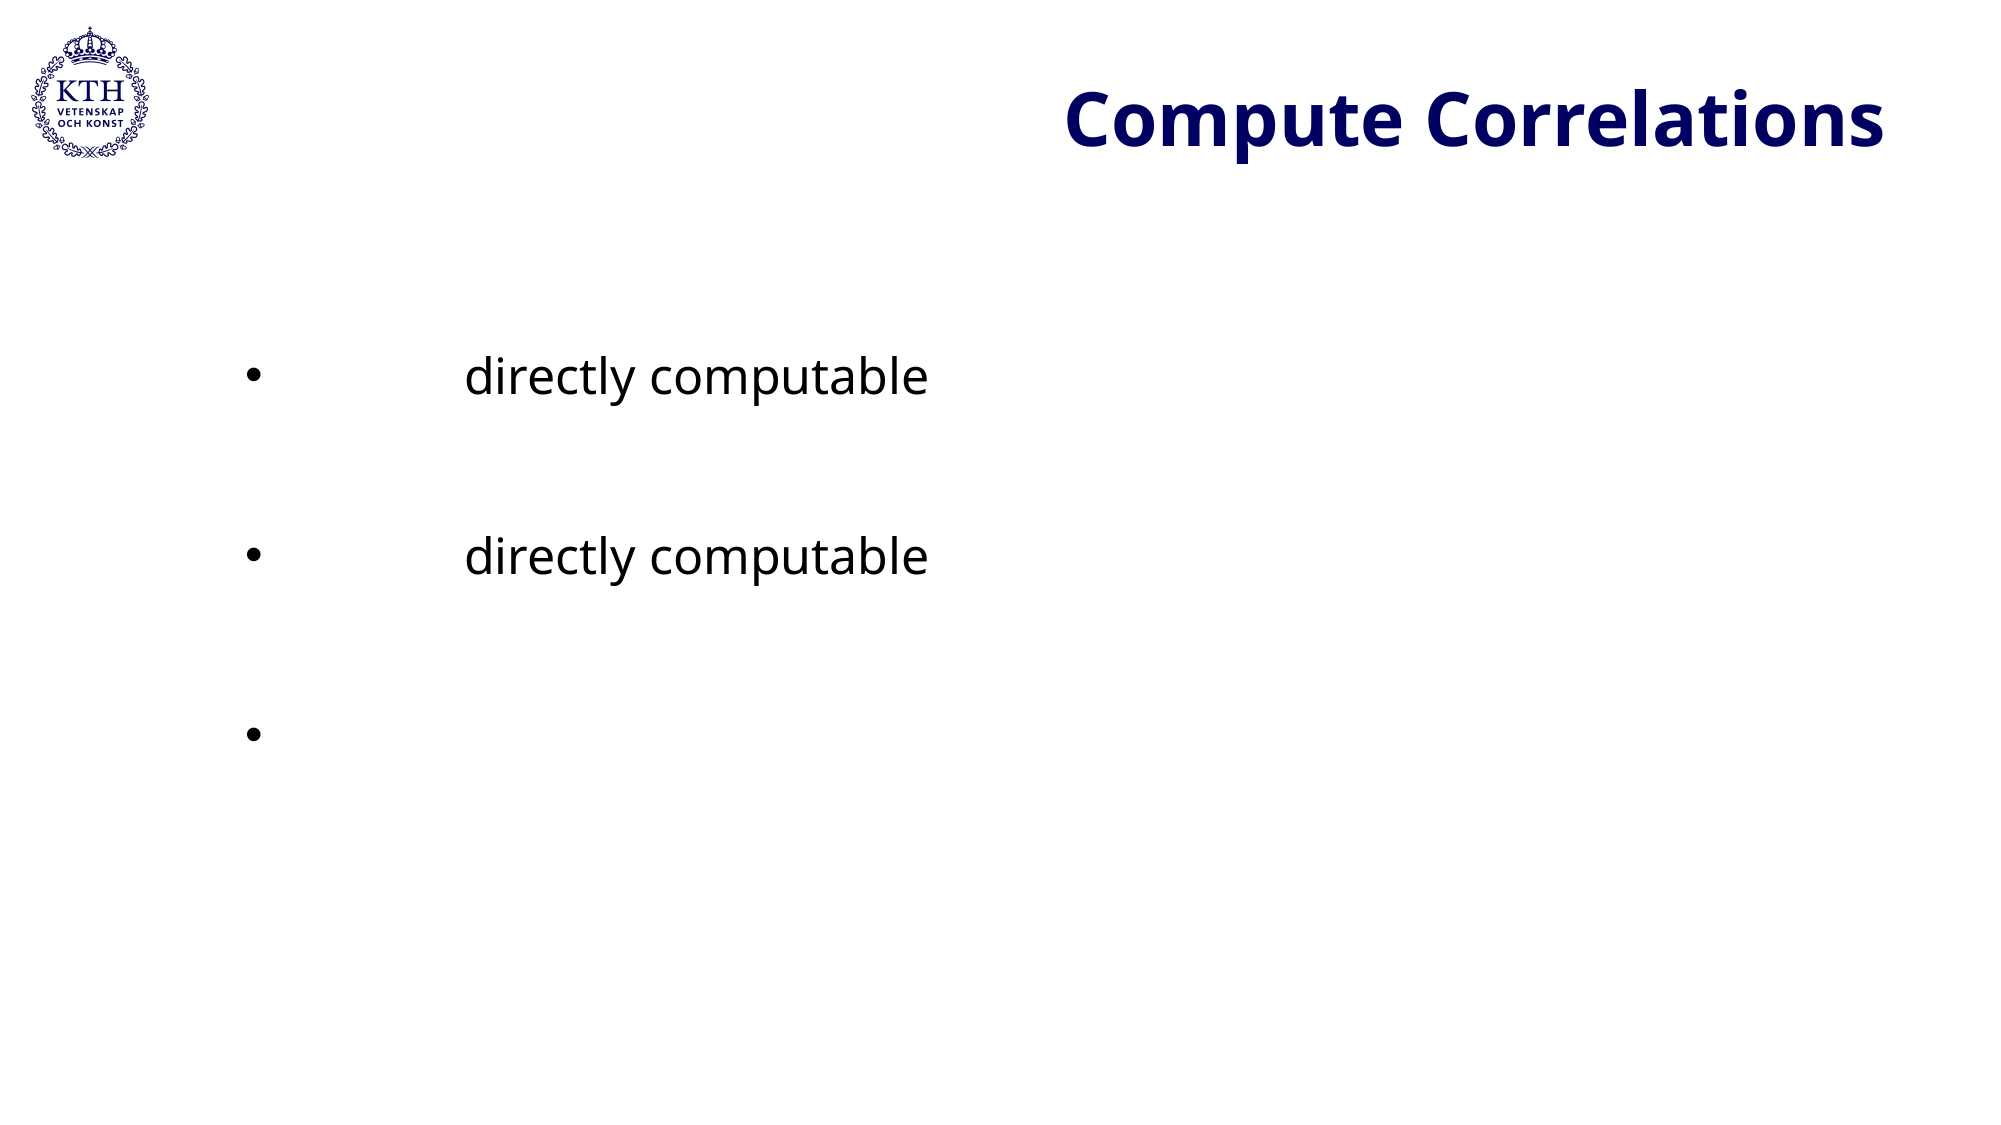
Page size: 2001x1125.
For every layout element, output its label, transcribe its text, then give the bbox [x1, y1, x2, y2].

picture [31, 26, 149, 158]
text_box Compute Correlations [98, 64, 1902, 158]
